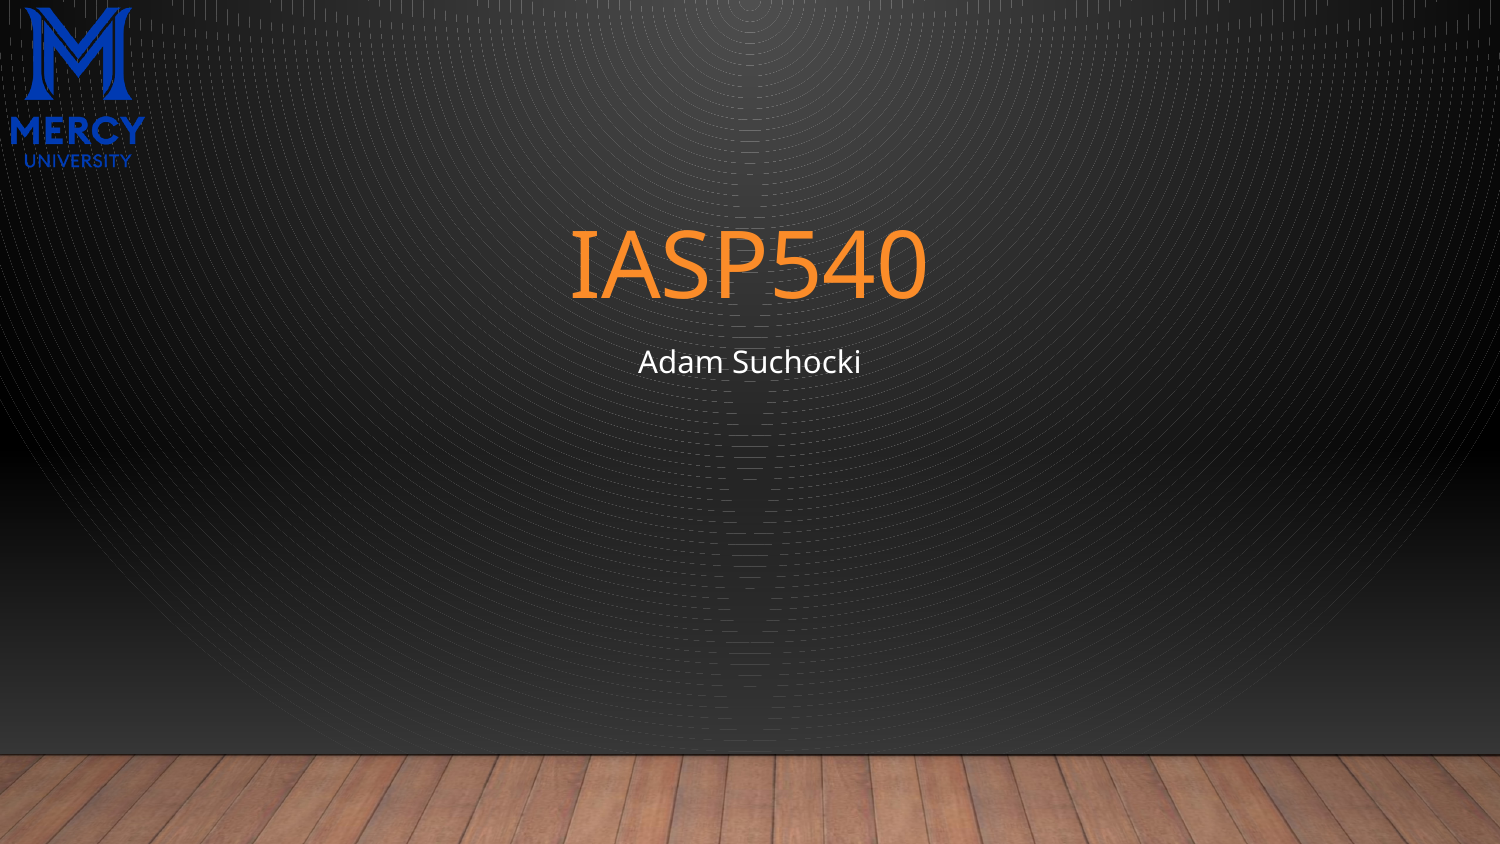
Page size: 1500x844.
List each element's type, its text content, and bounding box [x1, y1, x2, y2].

subtitle Adam Suchocki [307, 326, 1193, 406]
picture [3, 0, 152, 175]
title IASp540 [354, 196, 1146, 326]
picture [0, 754, 1500, 844]
